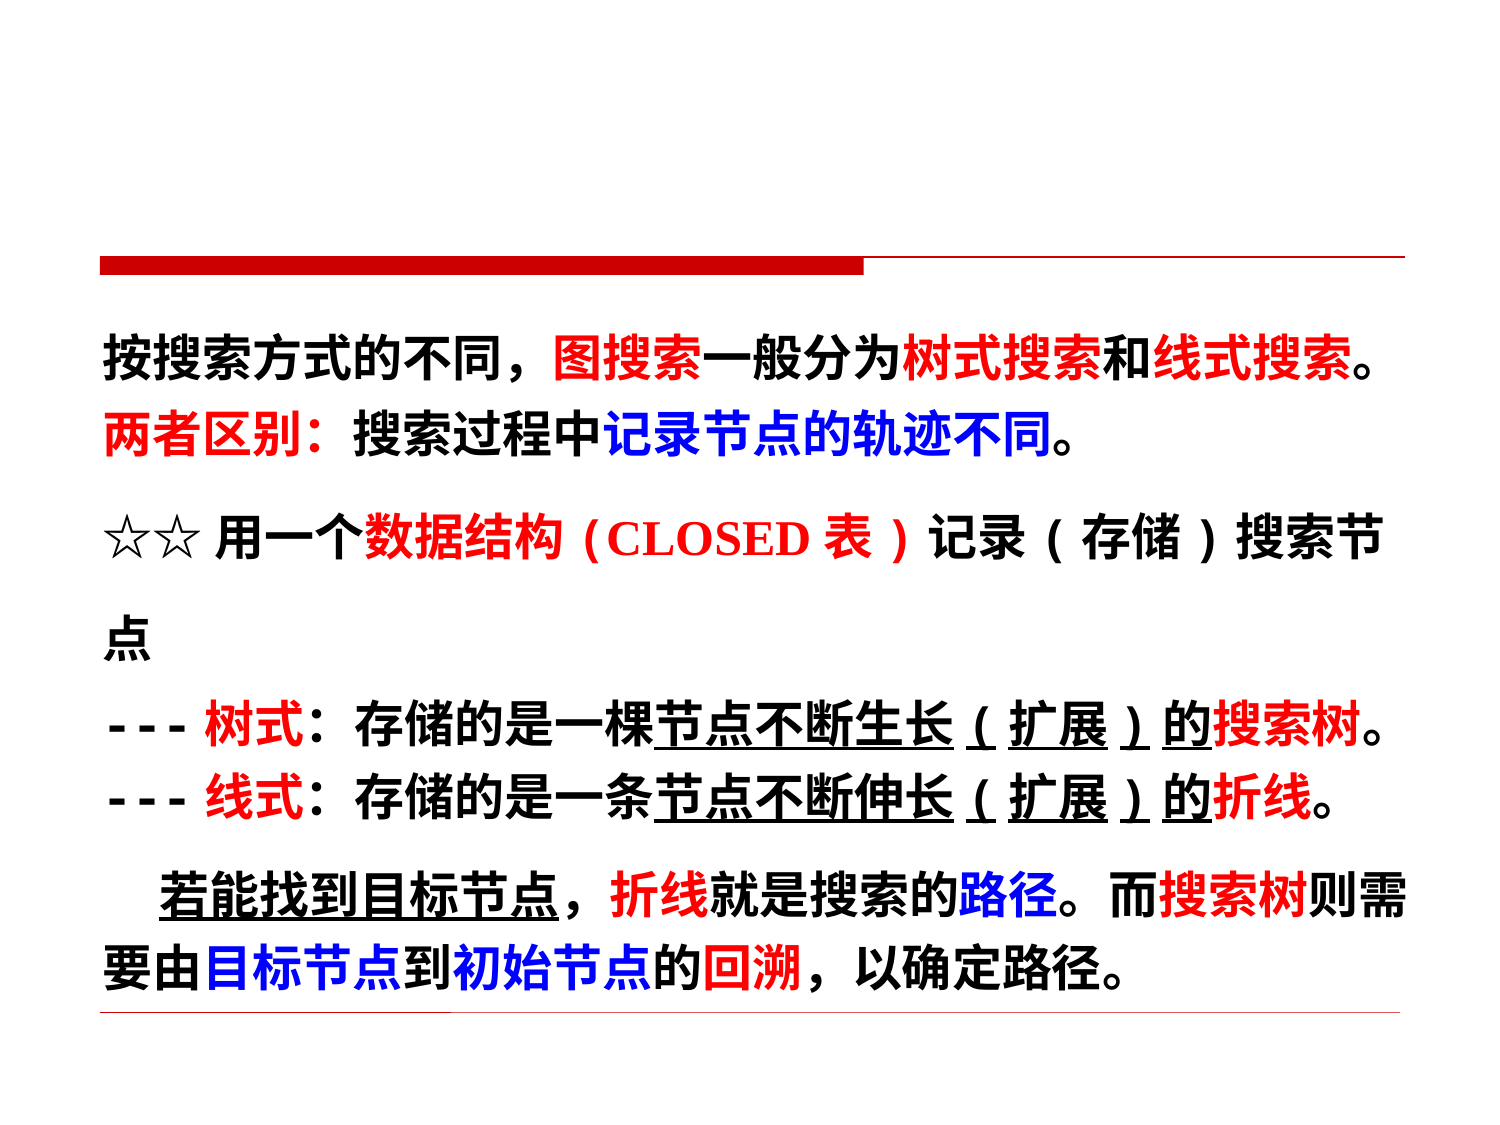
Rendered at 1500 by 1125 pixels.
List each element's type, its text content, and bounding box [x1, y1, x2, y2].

text_box 按搜索方式的不同，图搜索一般分为树式搜索和线式搜索。两者区别：搜索过程中记录节点的轨迹不同。 ☆☆用一个数据结构(CLOSED表)记录(存储)搜索节点 ---树式：存储的是一棵节点不断生长(扩展)的搜索树。 ---线式：存储的是一条节点不断伸长(扩展)的折线。 若能找到目标节点，折线就是搜索的路径。而搜索树则需要由目标节点到初始节点的回溯，以确定路径。 [102, 308, 1428, 997]
